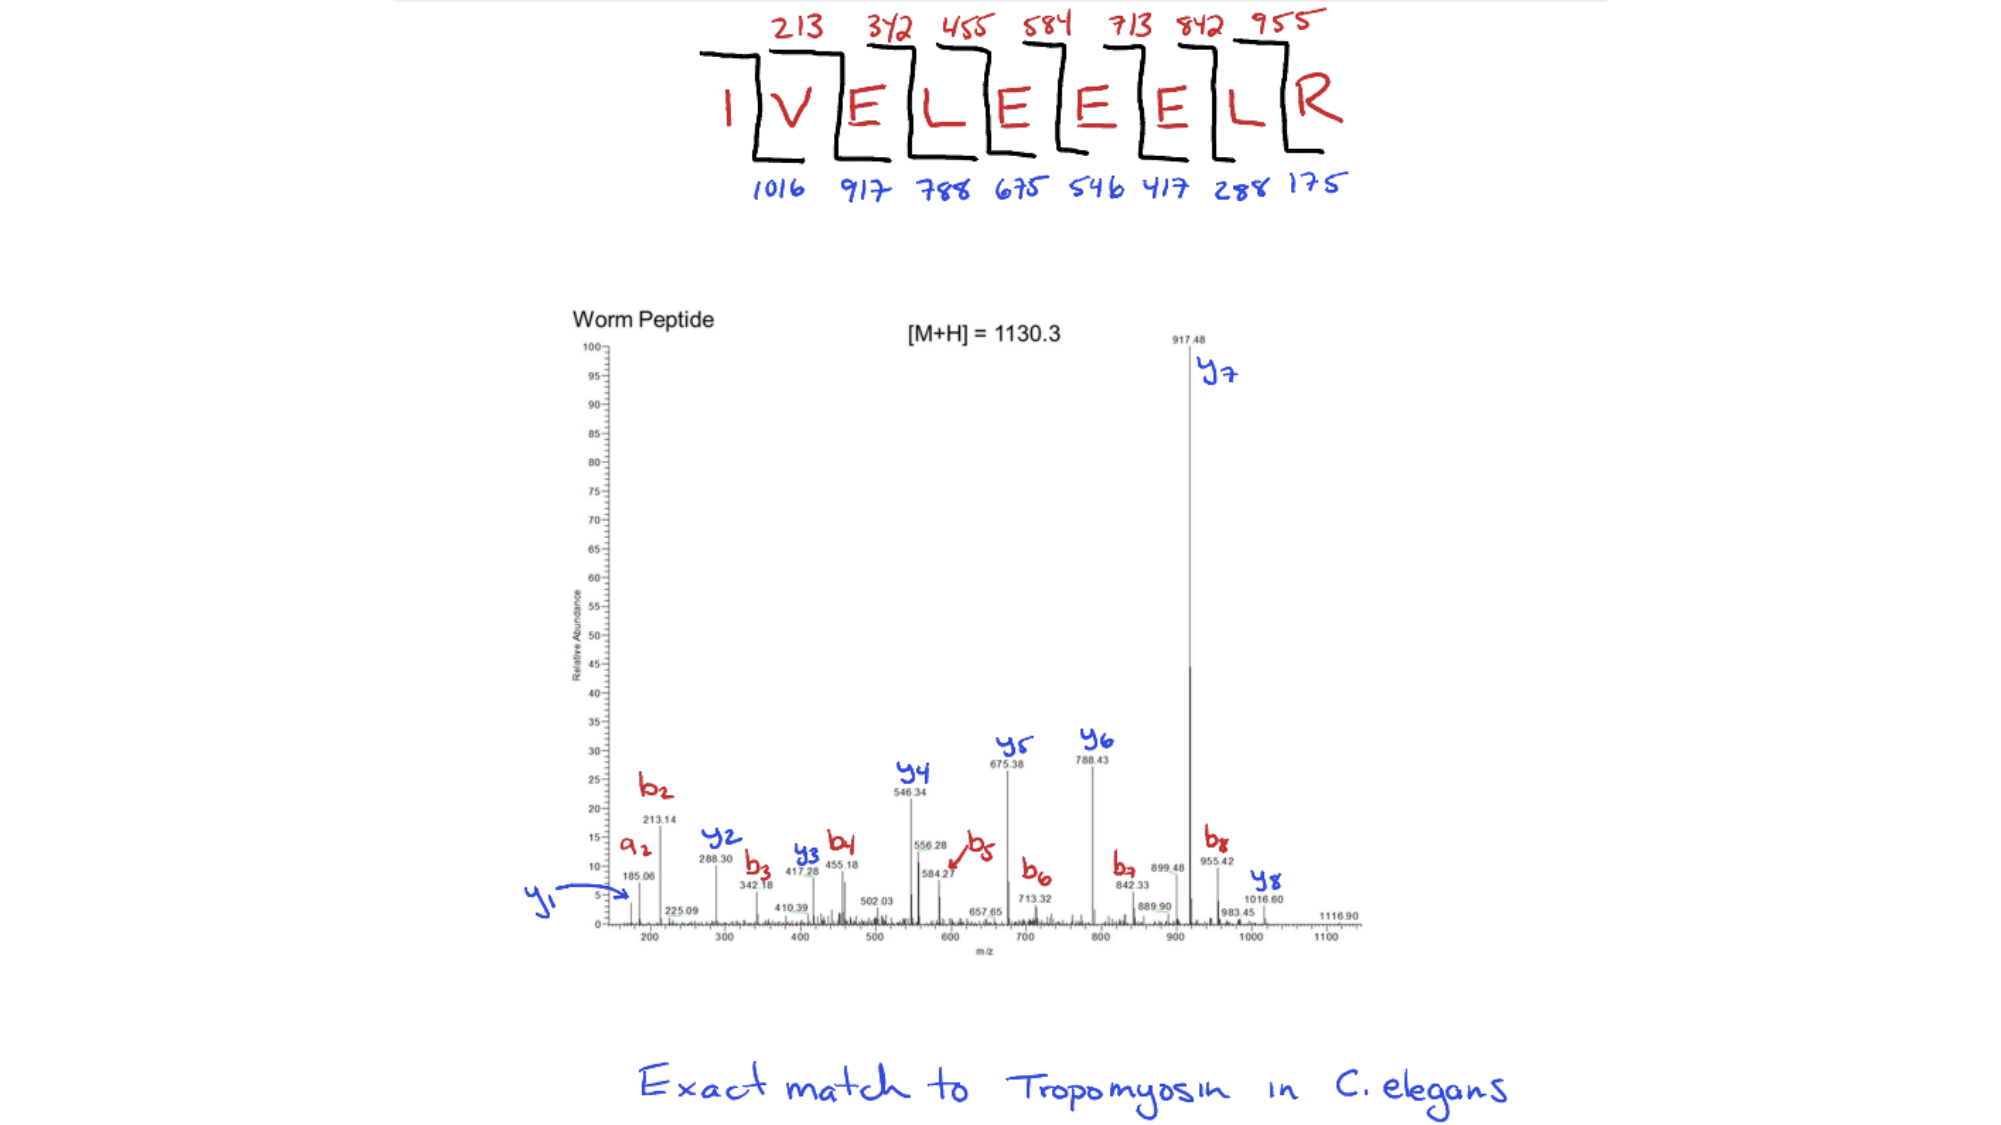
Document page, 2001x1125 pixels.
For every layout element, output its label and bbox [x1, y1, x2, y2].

picture [393, 0, 1607, 1125]
